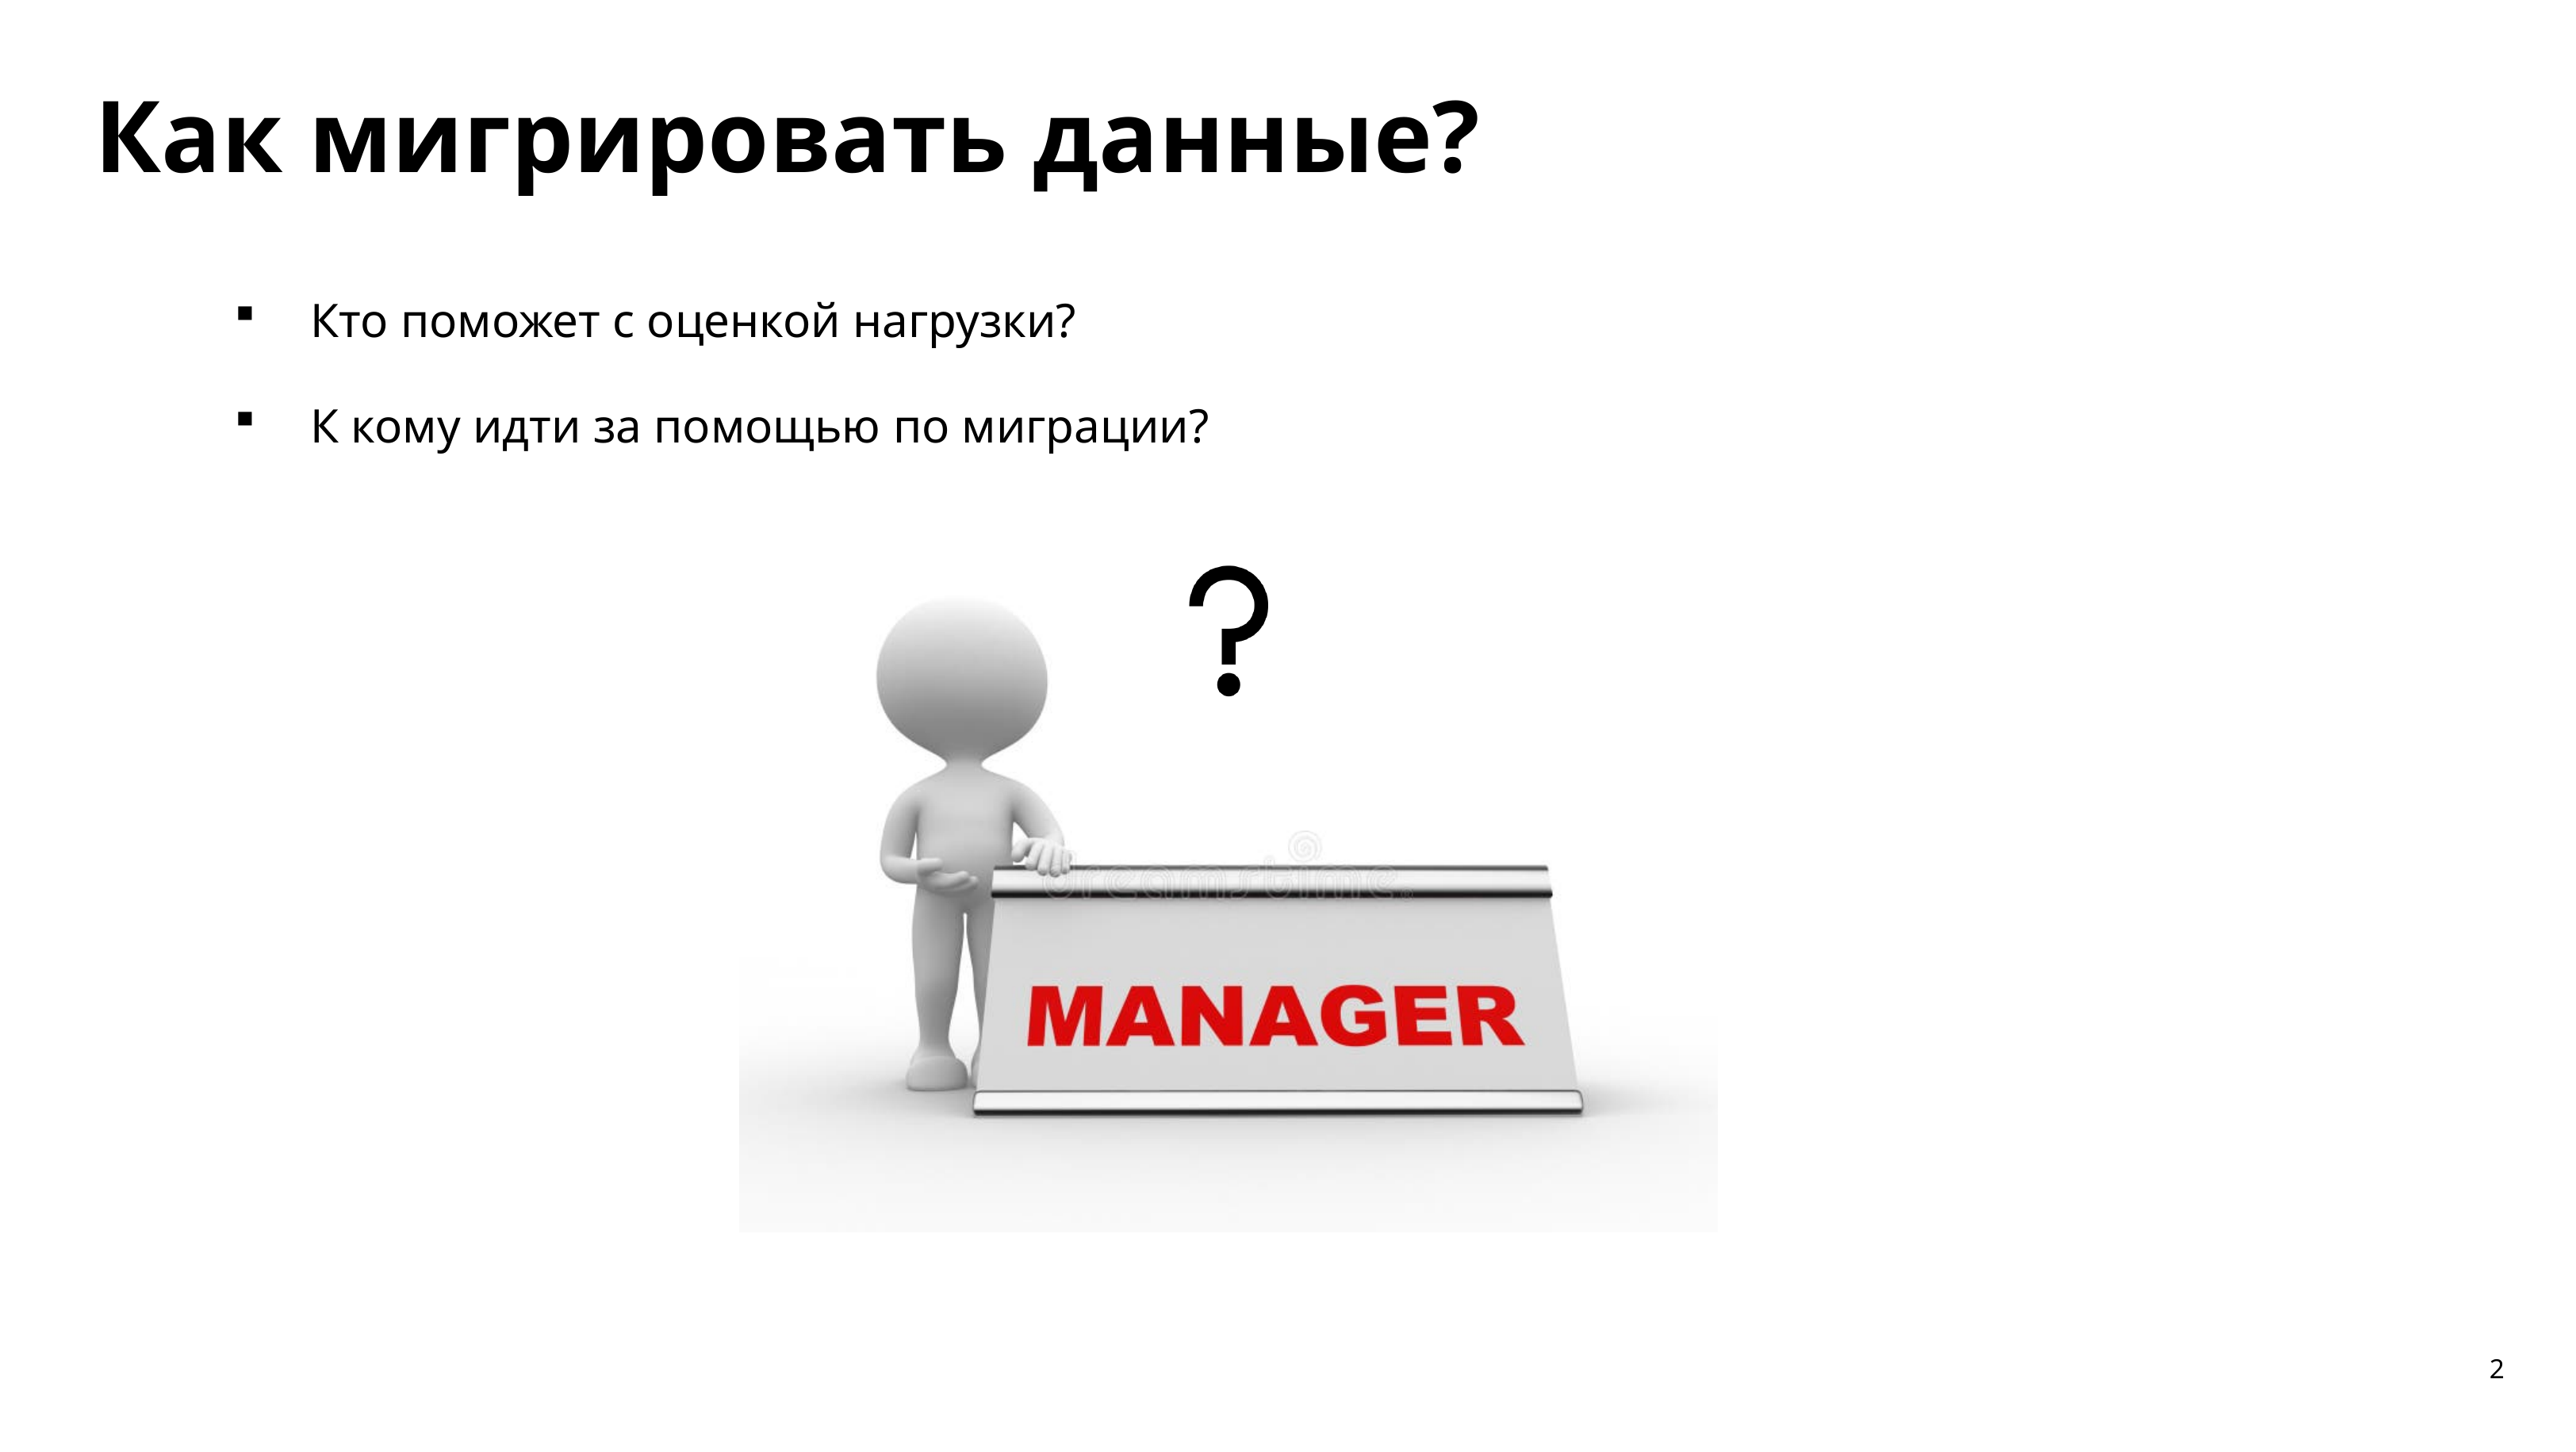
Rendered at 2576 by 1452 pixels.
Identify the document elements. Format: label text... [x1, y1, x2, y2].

slide_number 2 [2377, 1342, 2517, 1398]
picture [739, 498, 1718, 1232]
text_box Как мигрировать данные? [93, 73, 2141, 193]
text_box Кто поможет с оценкой нагрузки? К кому идти за помощью по миграции? [234, 280, 1467, 453]
